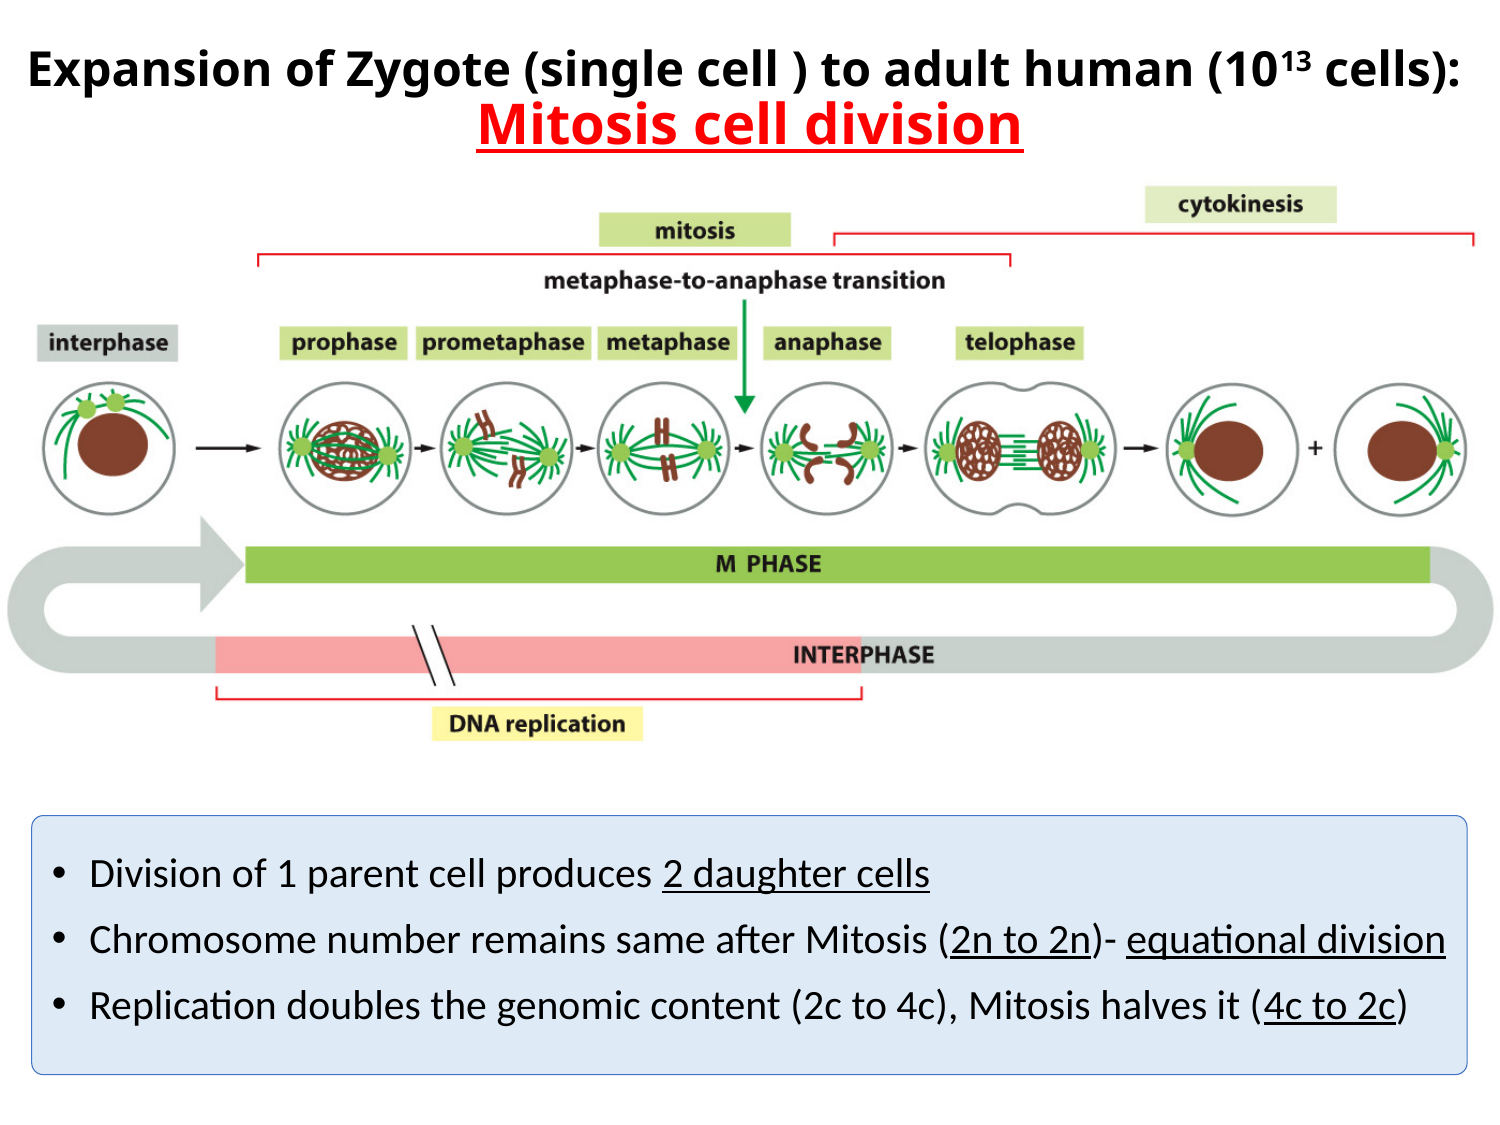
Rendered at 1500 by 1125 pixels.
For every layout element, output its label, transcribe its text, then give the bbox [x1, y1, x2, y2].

text_box [31, 815, 1468, 1076]
list Division of 1 parent cell produces 2 daughter cells Chromosome number remains same after Mitosis (2n to 2n)- equational division Replication doubles the genomic content (2c to 4c), Mitosis halves it (4c to 2c) [36, 844, 1468, 1048]
title Expansion of Zygote (single cell ) to adult human (1013 cells): Mitosis cell division [0, 18, 1500, 178]
picture [0, 178, 1500, 746]
